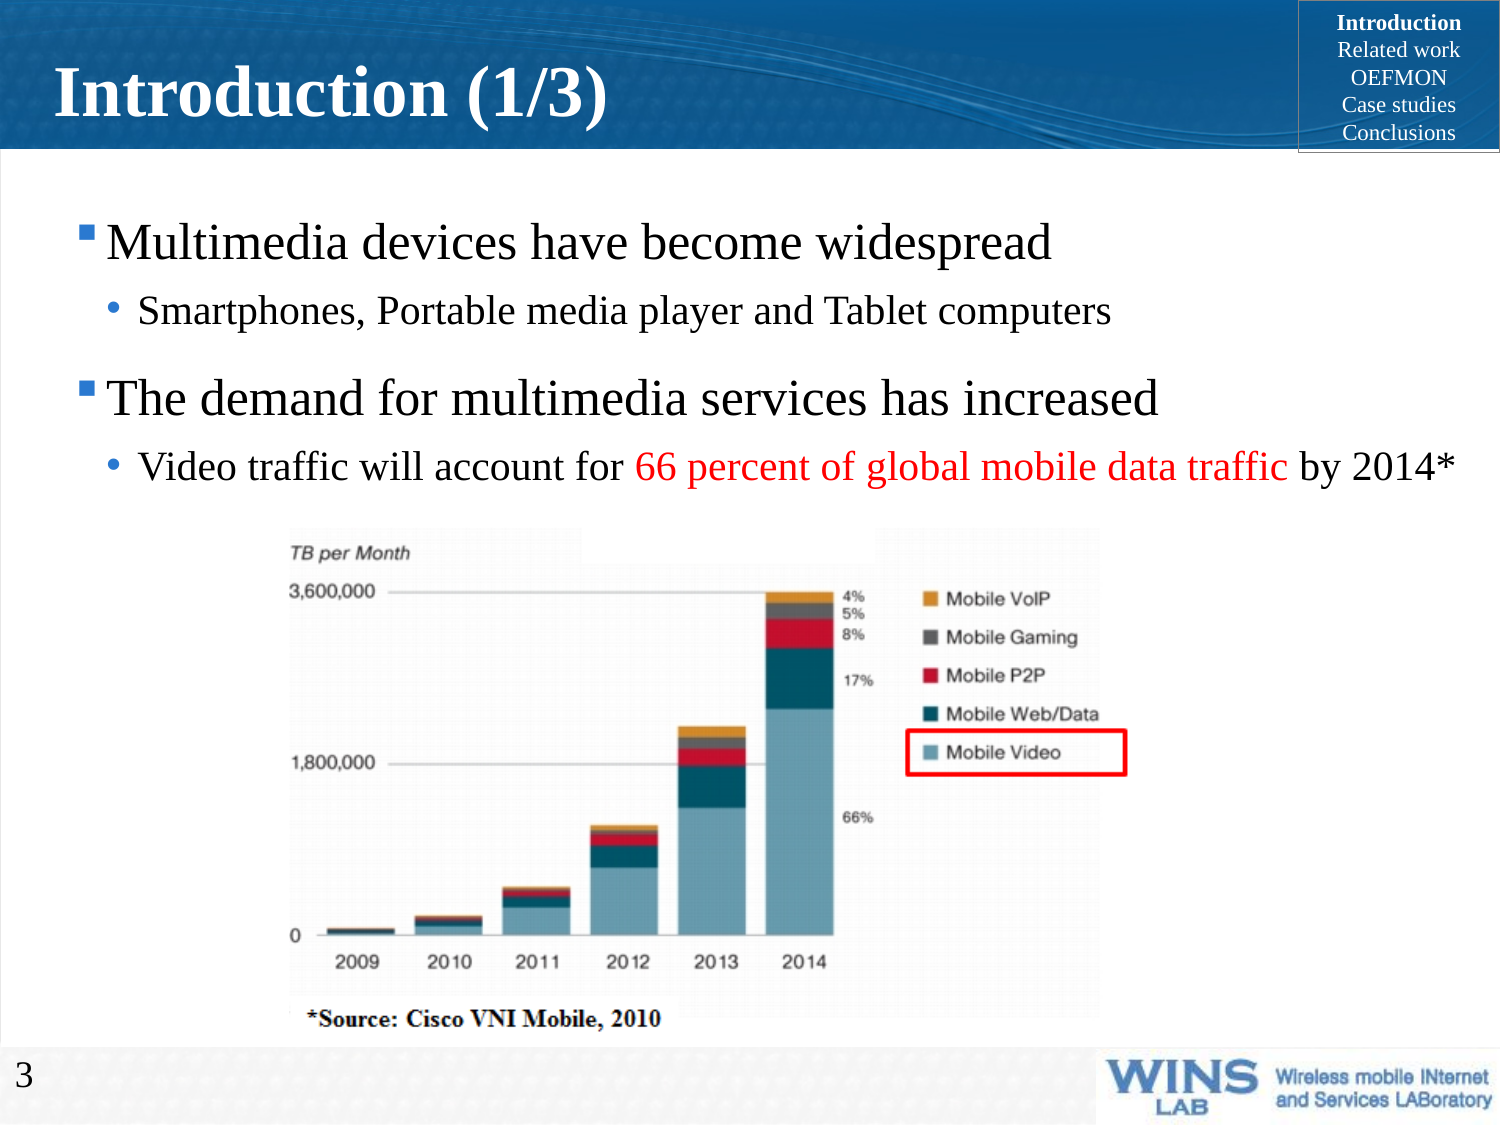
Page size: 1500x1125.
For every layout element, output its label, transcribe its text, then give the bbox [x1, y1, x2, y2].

list Multimedia devices have become widespread Smartphones, Portable media player and Tablet computers The demand for multimedia services has increased Video traffic will account for 66 percent of global mobile data traffic by 2014* [75, 200, 1459, 976]
text_box Introduction Related work OEFMON Case studies Conclusions [1298, 0, 1500, 153]
picture [0, 0, 1500, 1125]
title Introduction (1/3) [53, 42, 962, 142]
slide_number 3 [0, 1042, 325, 1103]
